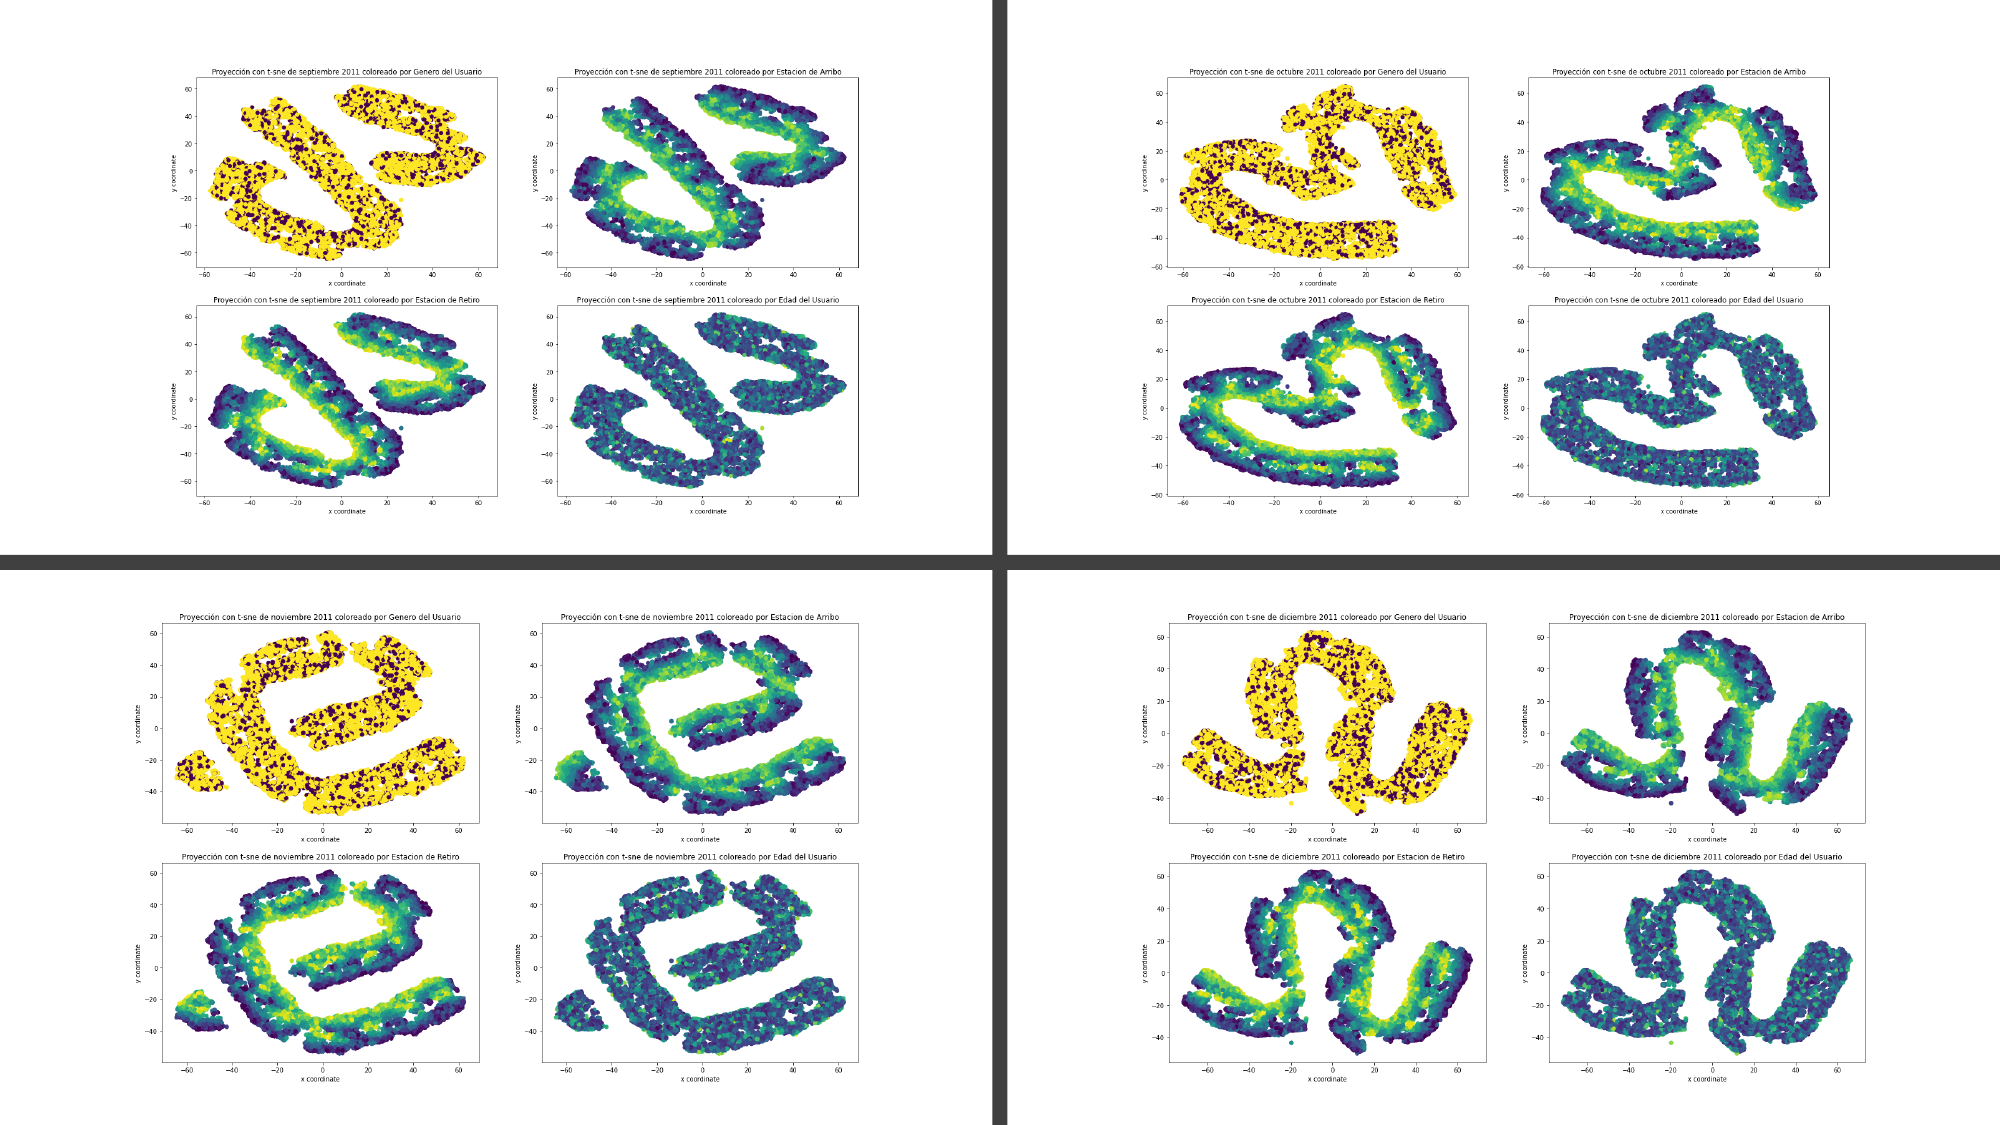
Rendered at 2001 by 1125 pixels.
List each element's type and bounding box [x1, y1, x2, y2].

picture [130, 608, 862, 1086]
text_box [0, 554, 994, 571]
text_box [991, 0, 1009, 554]
picture [1138, 608, 1870, 1086]
picture [1138, 64, 1833, 518]
text_box [991, 571, 1009, 1125]
picture [167, 64, 862, 518]
text_box [994, 554, 2000, 571]
